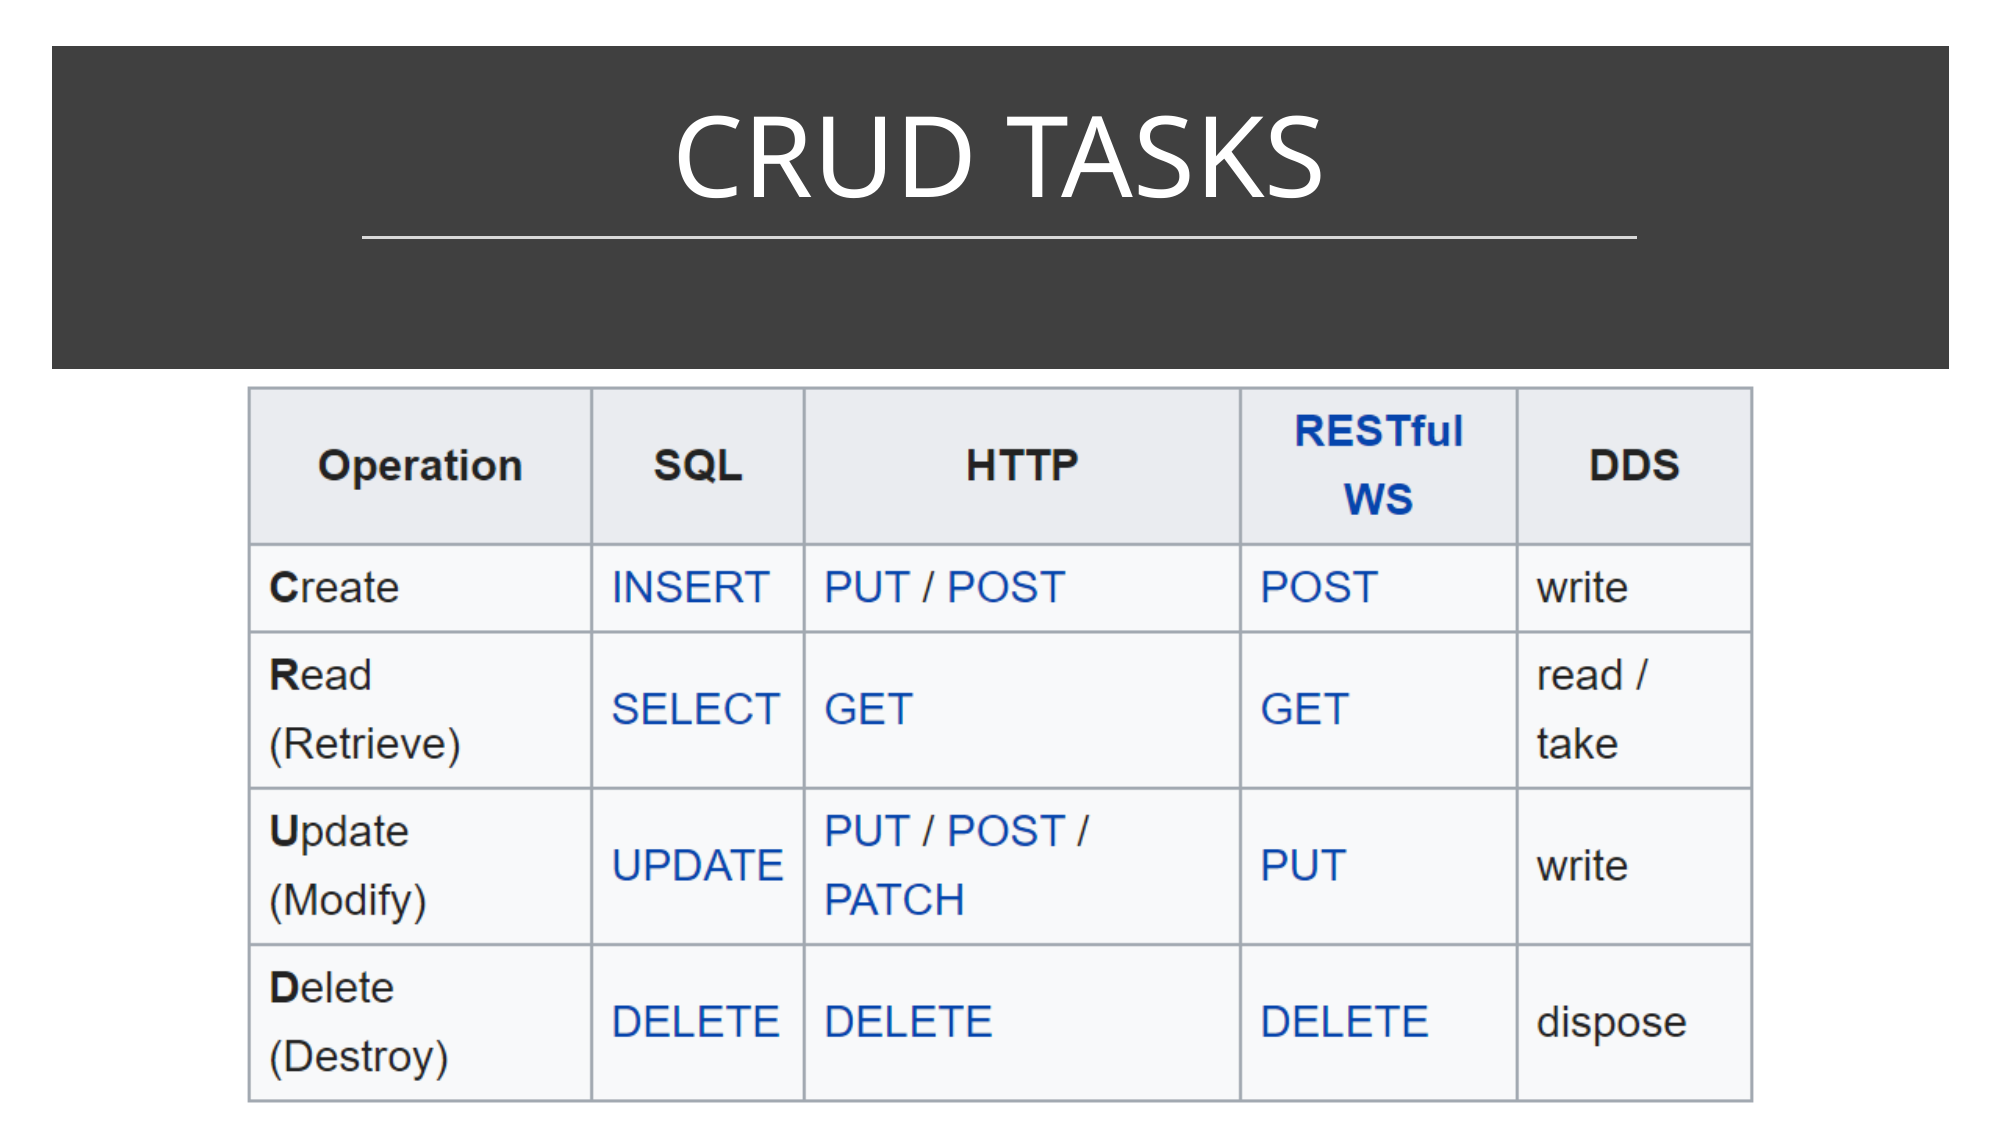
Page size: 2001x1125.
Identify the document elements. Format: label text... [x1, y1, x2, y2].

title CRUD TASKS [86, 76, 1914, 230]
text_box [61, 55, 1939, 360]
picture [237, 378, 1763, 1109]
